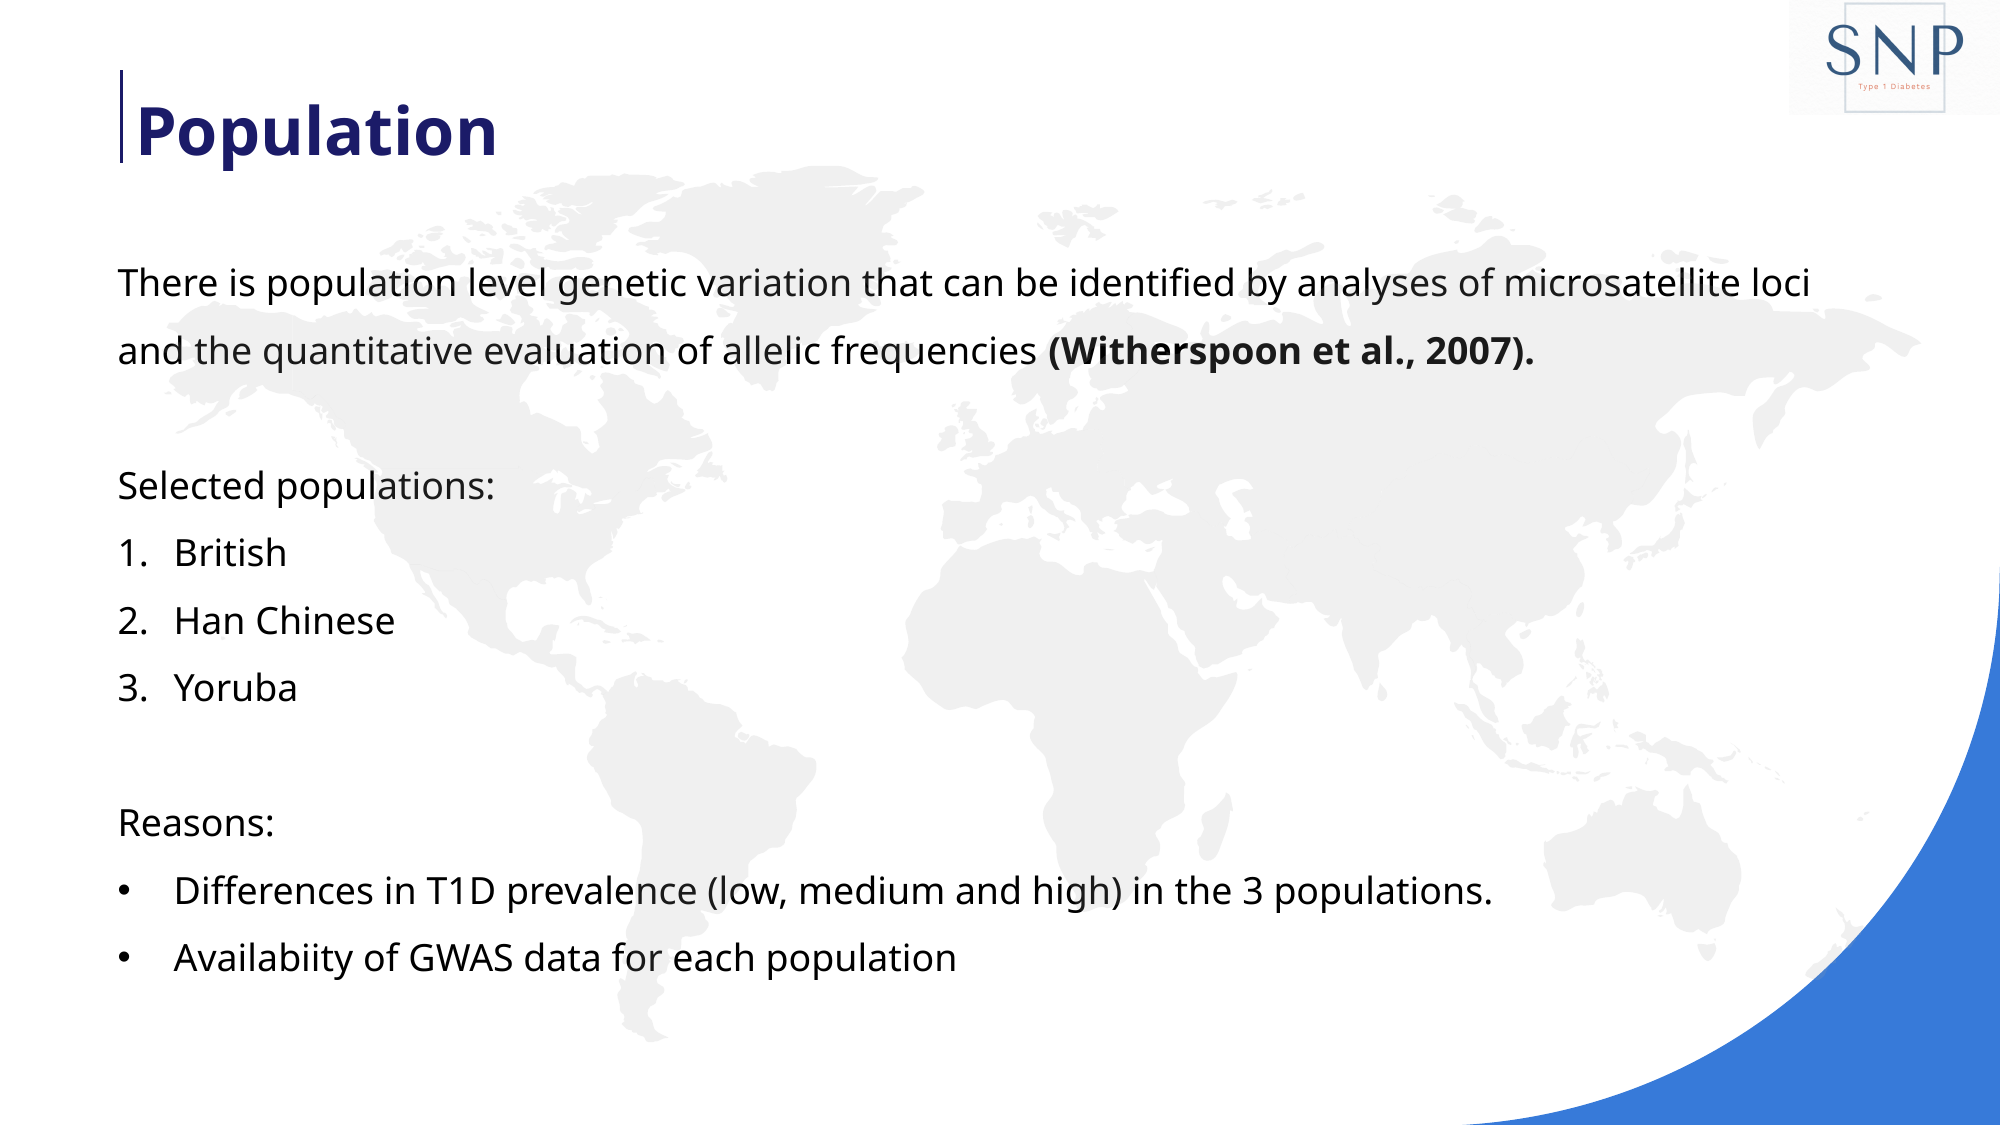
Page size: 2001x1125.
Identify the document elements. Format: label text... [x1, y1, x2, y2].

title Population [102, 62, 1716, 177]
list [1789, 0, 2000, 115]
text_box There is population level genetic variation that can be identified by analyses of microsatellite loci and the quantitative evaluation of allelic frequencies (Witherspoon et al., 2007). Selected populations: British Han Chinese Yoruba Reasons: Differences in T1D prevalence (low, medium and high) in the 3 populations. Availabiity of GWAS data for each population [102, 184, 161, 987]
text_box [161, 165, 1922, 1043]
